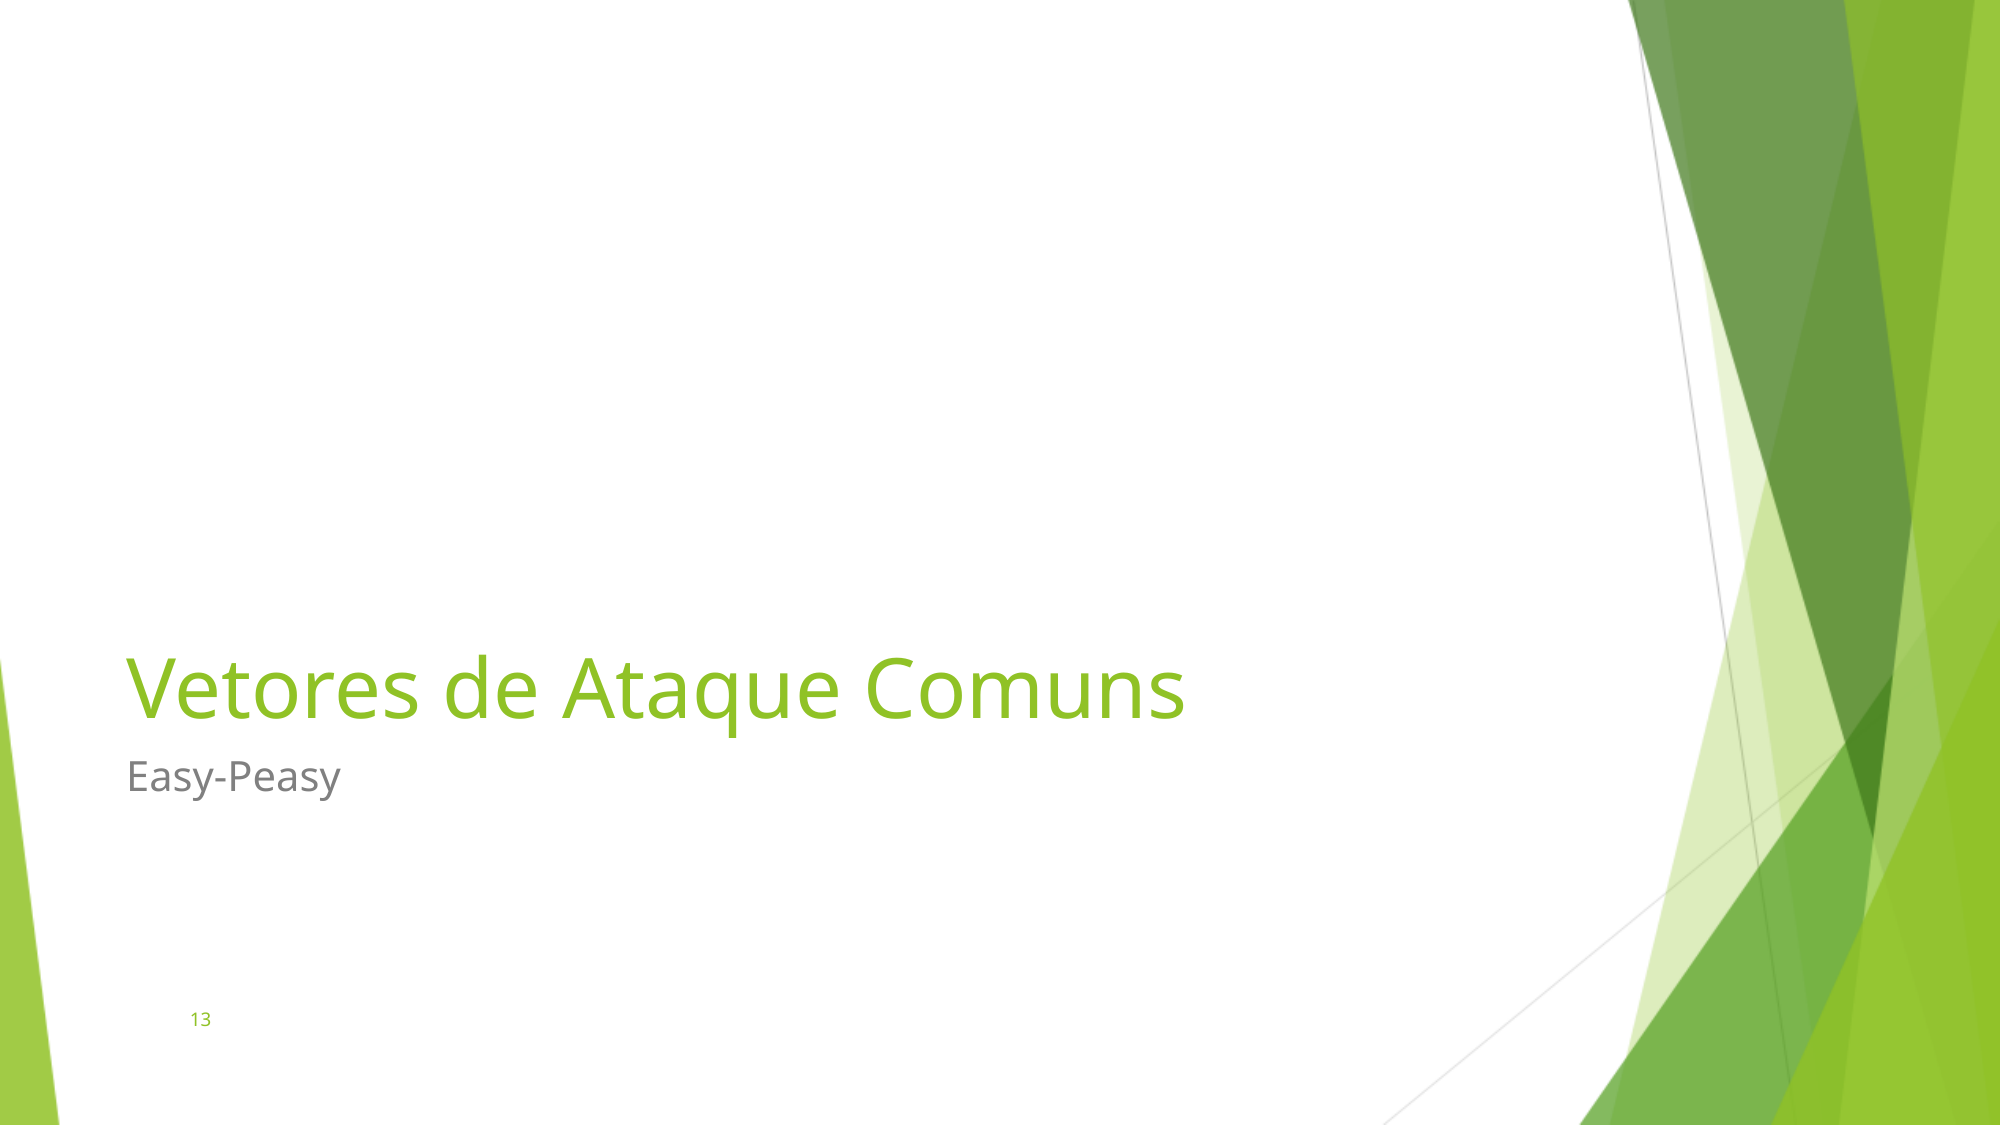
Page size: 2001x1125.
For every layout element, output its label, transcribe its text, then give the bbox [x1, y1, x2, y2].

picture [0, 0, 110, 1125]
picture [1351, 0, 2000, 1125]
title Vetores de Ataque Comuns [111, 443, 1779, 742]
slide_number 13 [114, 990, 227, 1051]
list Easy-Peasy [111, 742, 1779, 884]
